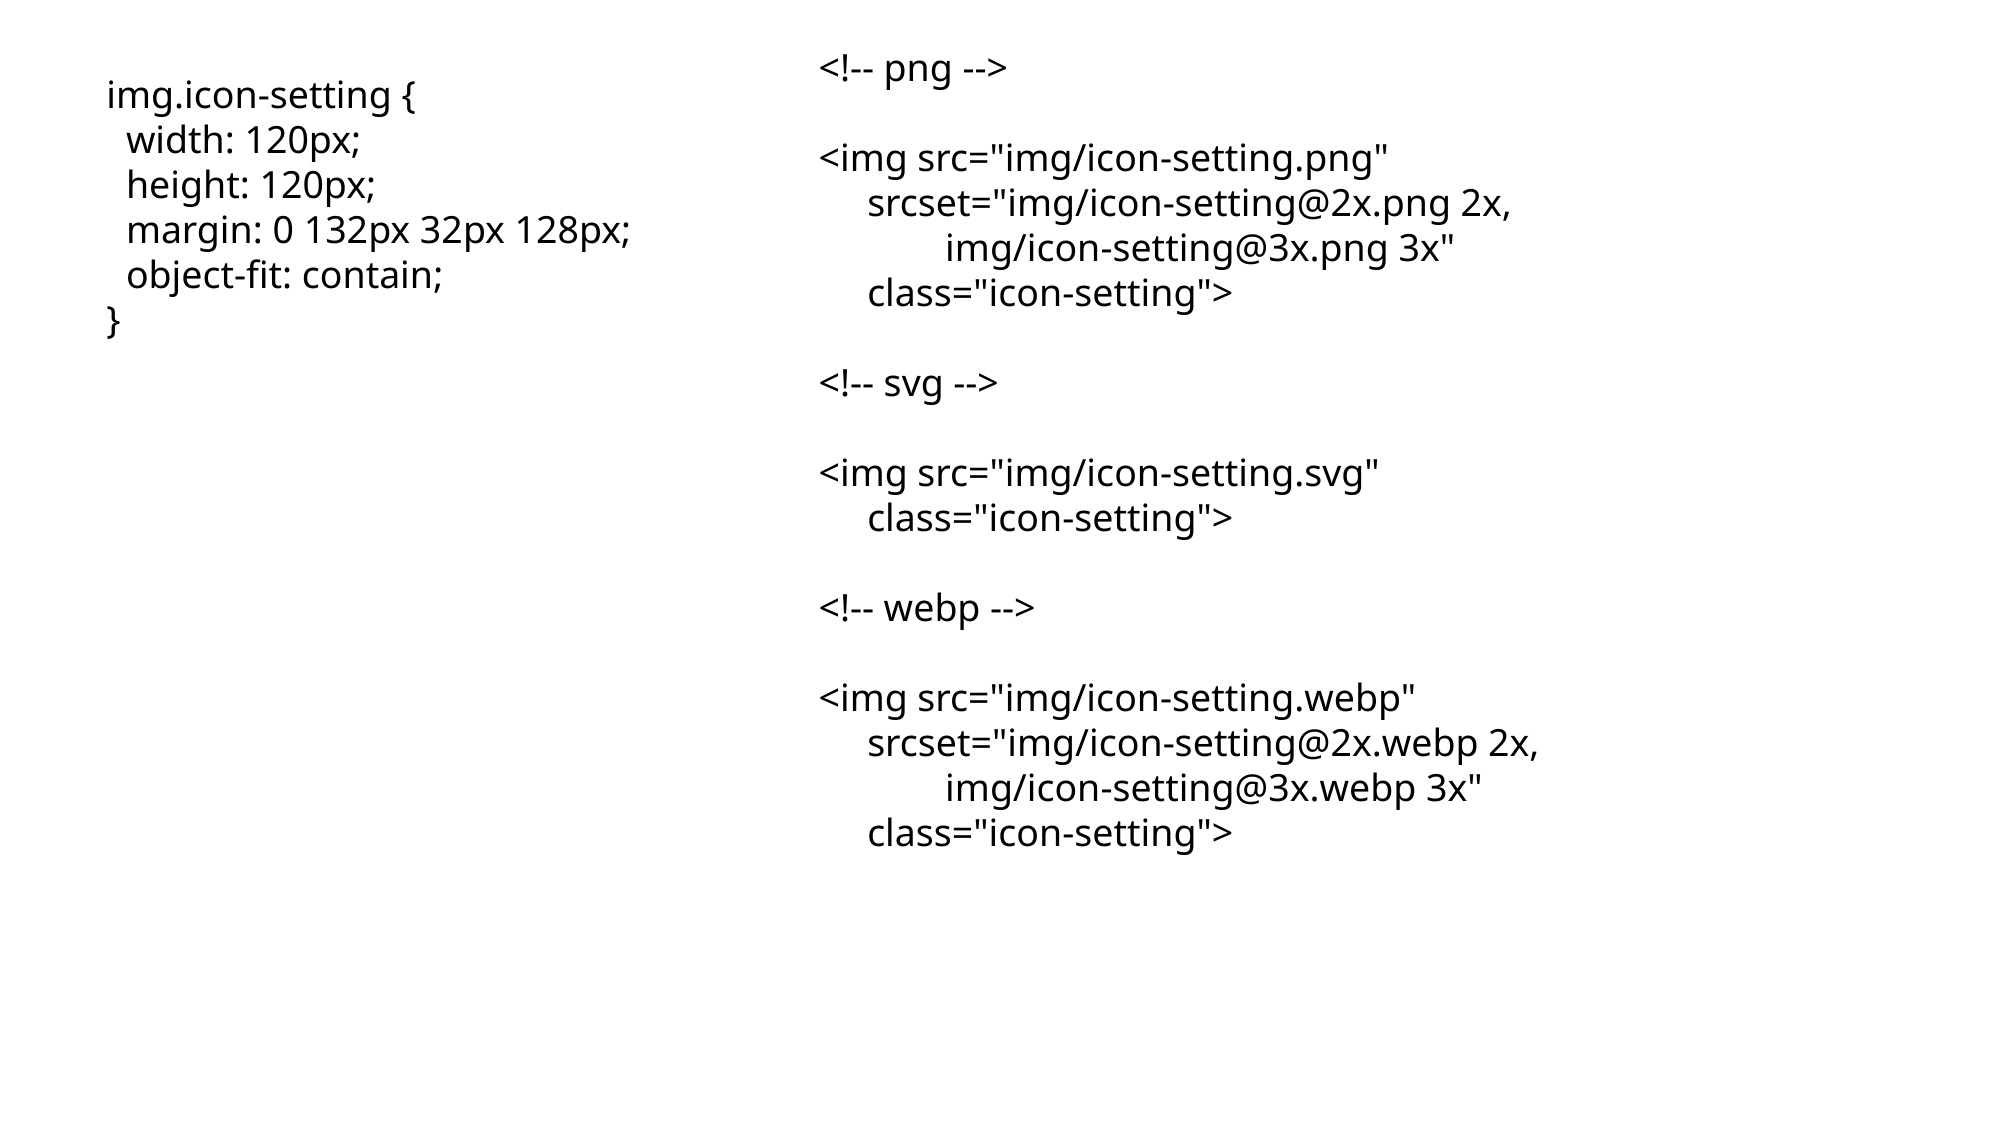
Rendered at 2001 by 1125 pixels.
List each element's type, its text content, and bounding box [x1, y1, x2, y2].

text_box <!-- png --> <img src="img/icon-setting.png" srcset="img/icon-setting@2x.png 2x, img/icon-setting@3x.png 3x" class="icon-setting"> <!-- svg --> <img src="img/icon-setting.svg" class="icon-setting"> <!-- webp --> <img src="img/icon-setting.webp" srcset="img/icon-setting@2x.webp 2x, img/icon-setting@3x.webp 3x" class="icon-setting"> [803, 36, 1804, 862]
text_box img.icon-setting { width: 120px; height: 120px; margin: 0 132px 32px 128px; object-fit: contain; } [91, 63, 803, 349]
